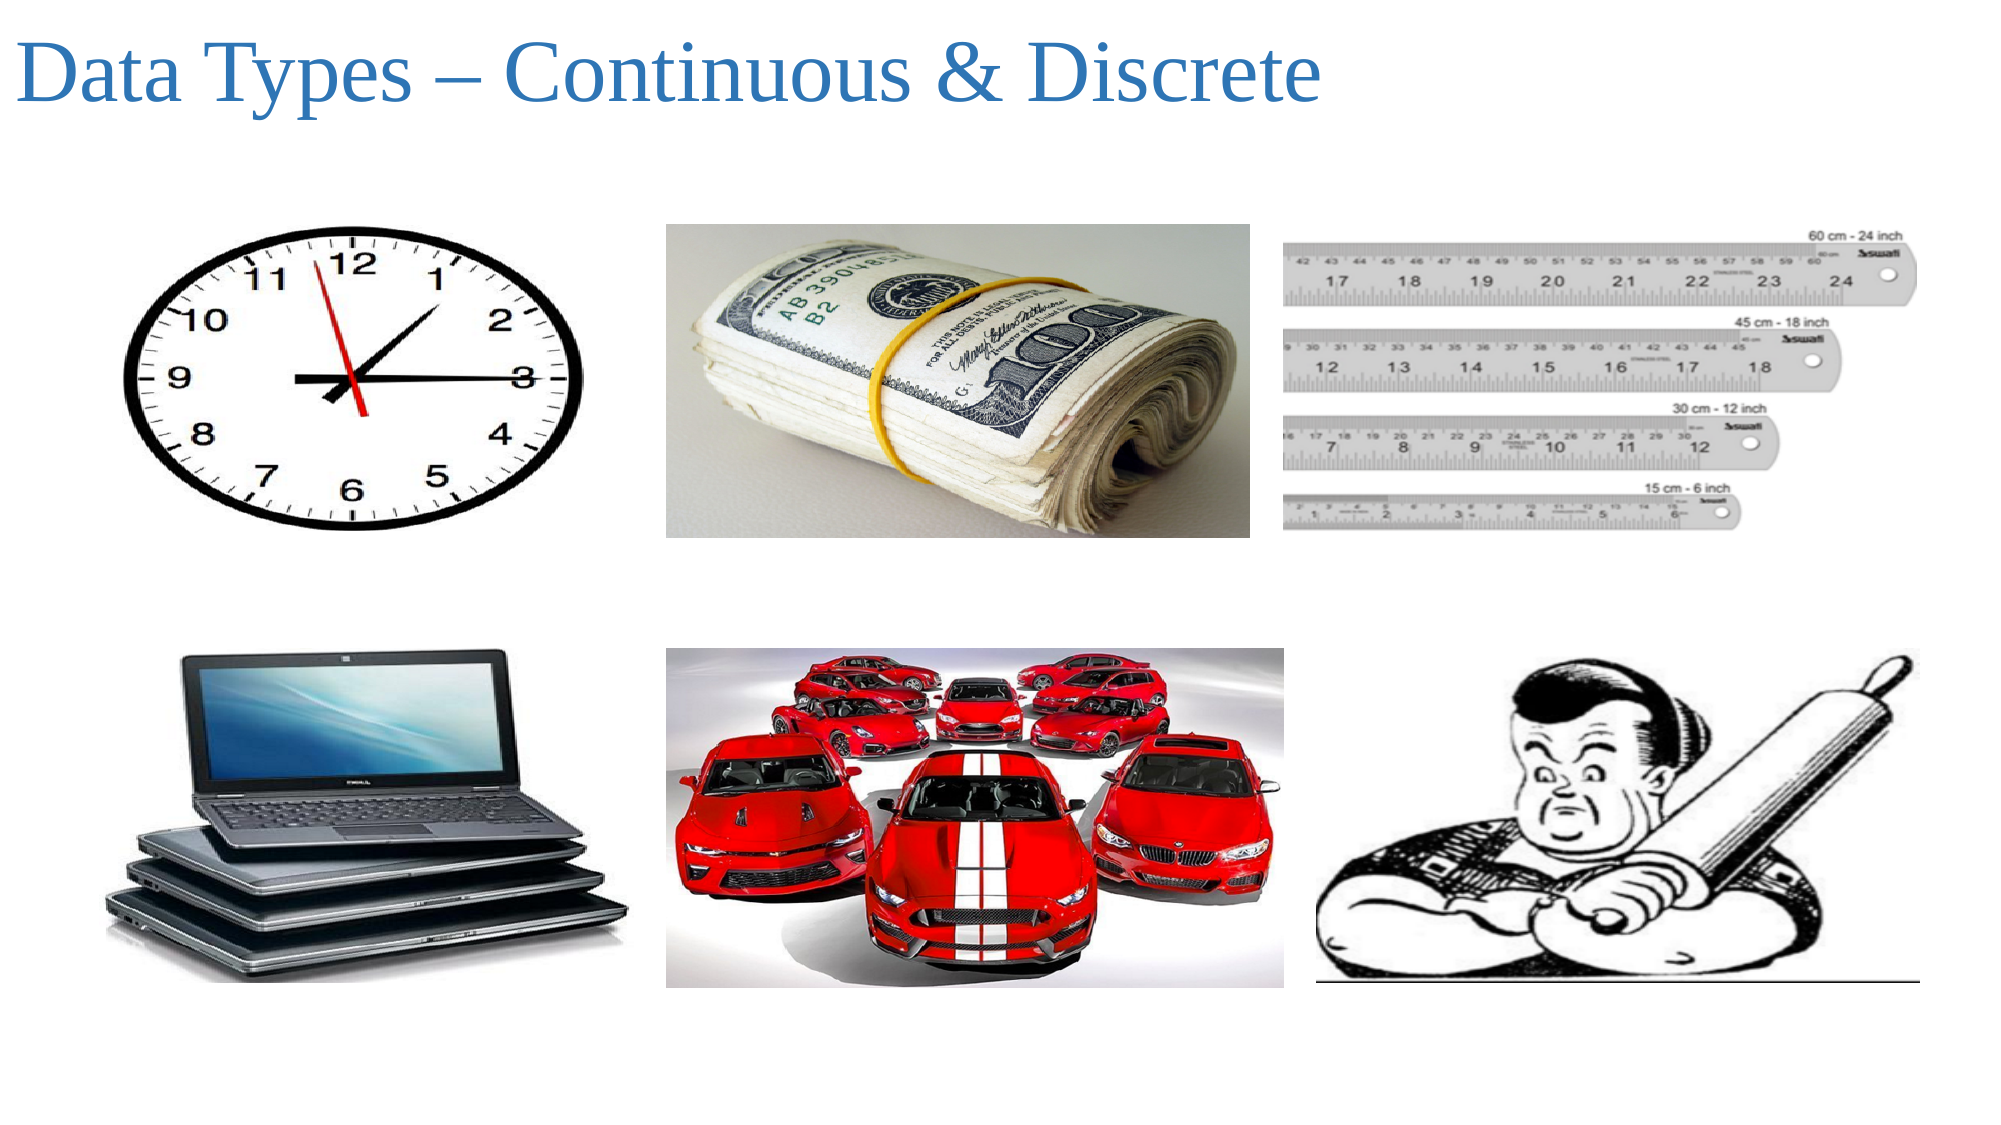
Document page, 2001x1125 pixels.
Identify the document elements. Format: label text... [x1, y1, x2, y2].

picture [99, 648, 634, 984]
picture [666, 648, 1284, 988]
picture [666, 224, 1251, 538]
picture [122, 225, 584, 531]
picture [1316, 648, 1920, 984]
picture [1283, 225, 1917, 534]
title Data Types – Continuous & Discrete [0, 0, 1800, 145]
